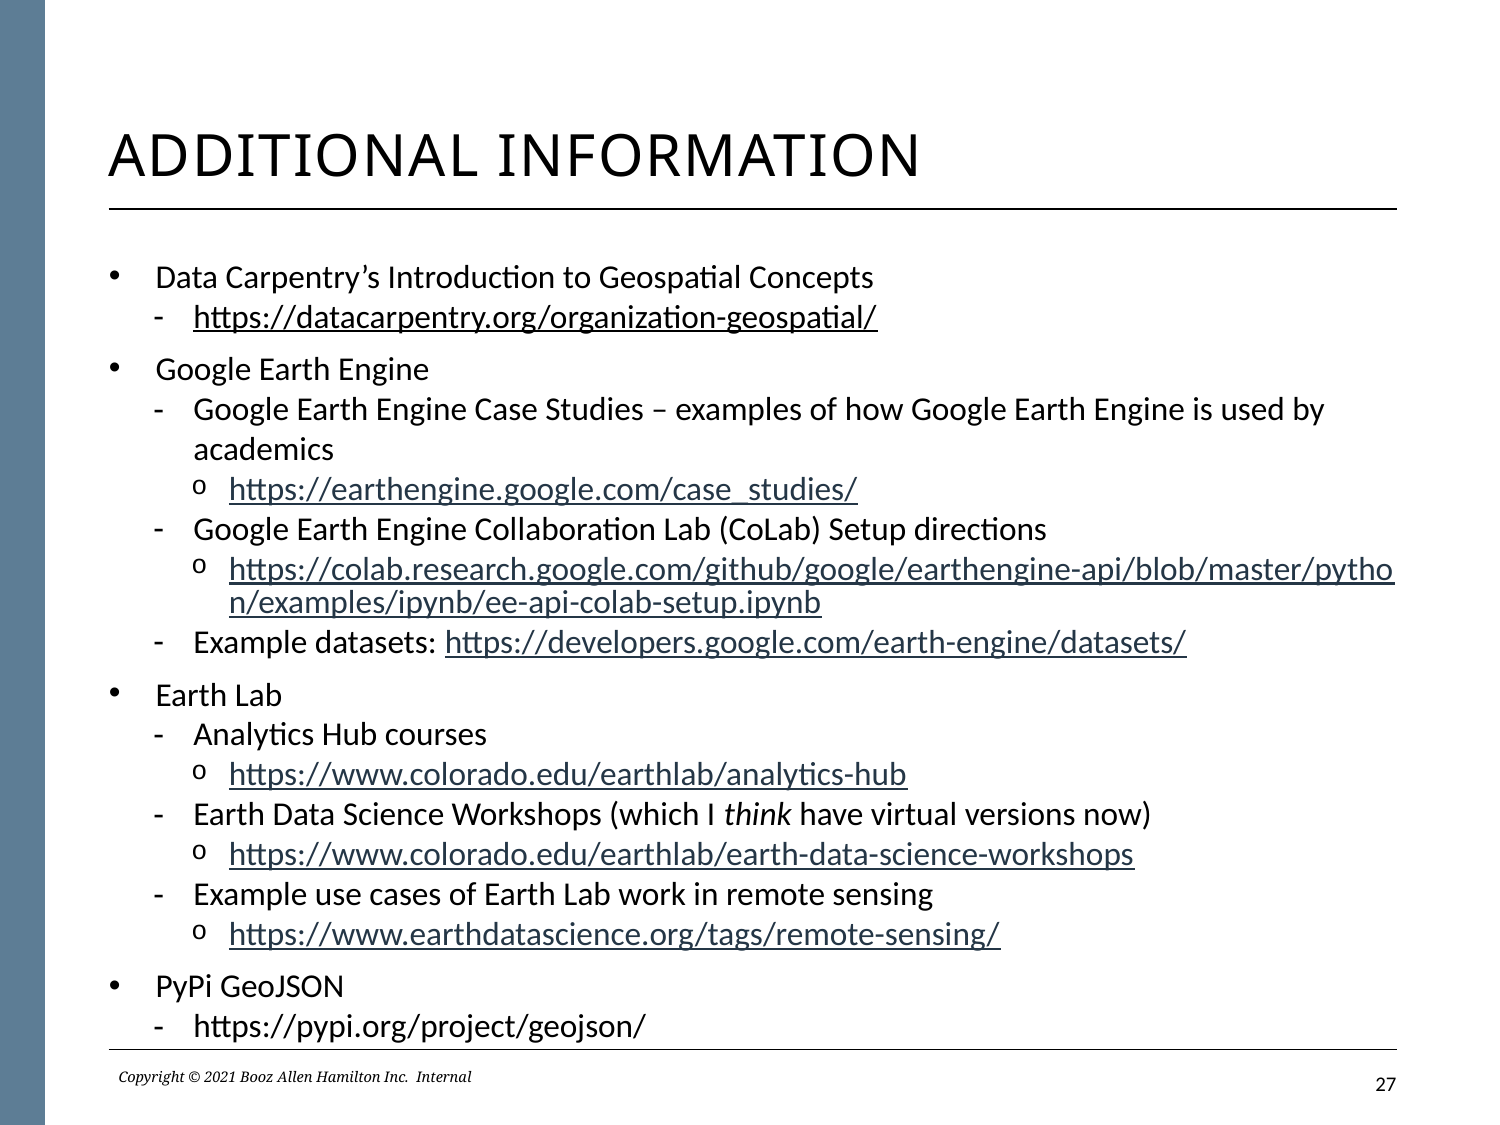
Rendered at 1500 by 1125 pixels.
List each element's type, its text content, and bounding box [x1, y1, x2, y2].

list Data Carpentry’s Introduction to Geospatial Concepts https://datacarpentry.org/organization-geospatial/ Google Earth Engine Google Earth Engine Case Studies – examples of how Google Earth Engine is used by academics https://earthengine.google.com/case_studies/ Google Earth Engine Collaboration Lab (CoLab) Setup directions https://colab.research.google.com/github/google/earthengine-api/blob/master/python/examples/ipynb/ee-api-colab-setup.ipynb Example datasets: https://developers.google.com/earth-engine/datasets/ Earth Lab Analytics Hub courses https://www.colorado.edu/earthlab/analytics-hub Earth Data Science Workshops (which I think have virtual versions now) https://www.colorado.edu/earthlab/earth-data-science-workshops Example use cases of Earth Lab work in remote sensing https://www.earthdatascience.org/tags/remote-sensing/ PyPi GeoJSON https://pypi.org/project/geojson/ [108, 254, 1397, 1014]
footer Copyright © 2021 Booz Allen Hamilton Inc. Internal [118, 1063, 1067, 1090]
title Additional Information [108, 28, 1397, 190]
